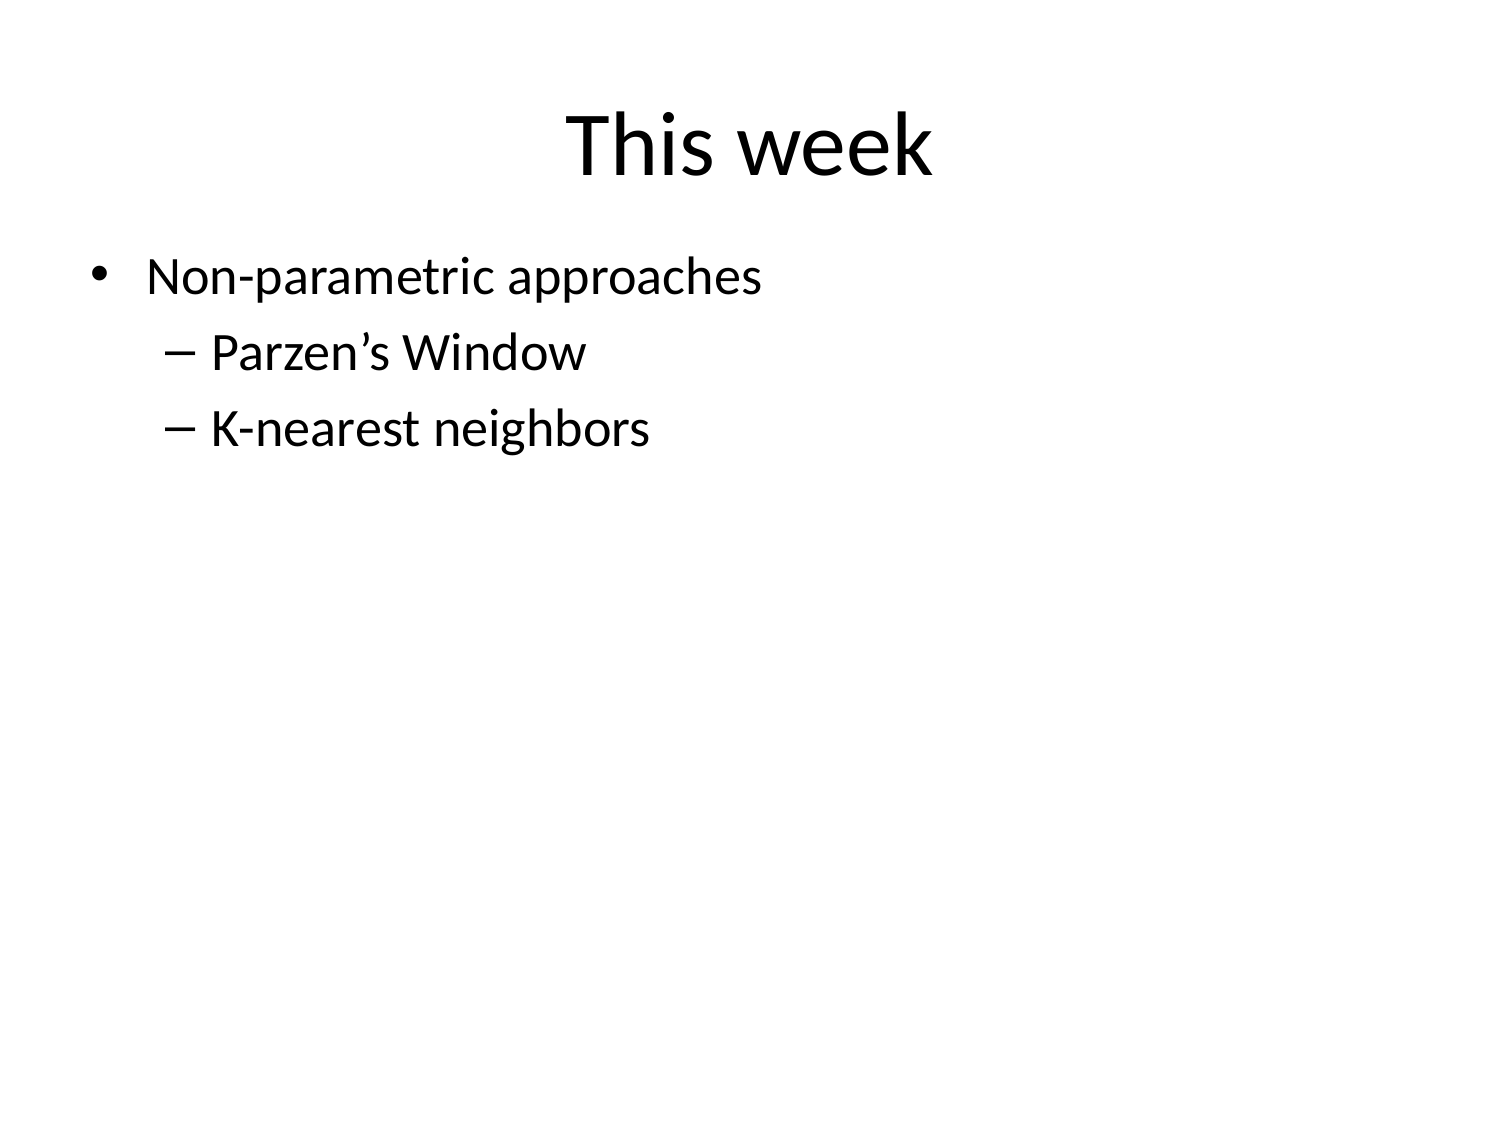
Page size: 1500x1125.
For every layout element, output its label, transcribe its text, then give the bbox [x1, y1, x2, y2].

title This week [75, 45, 1425, 232]
list Non-parametric approaches Parzen’s Window K-nearest neighbors [75, 232, 1425, 975]
